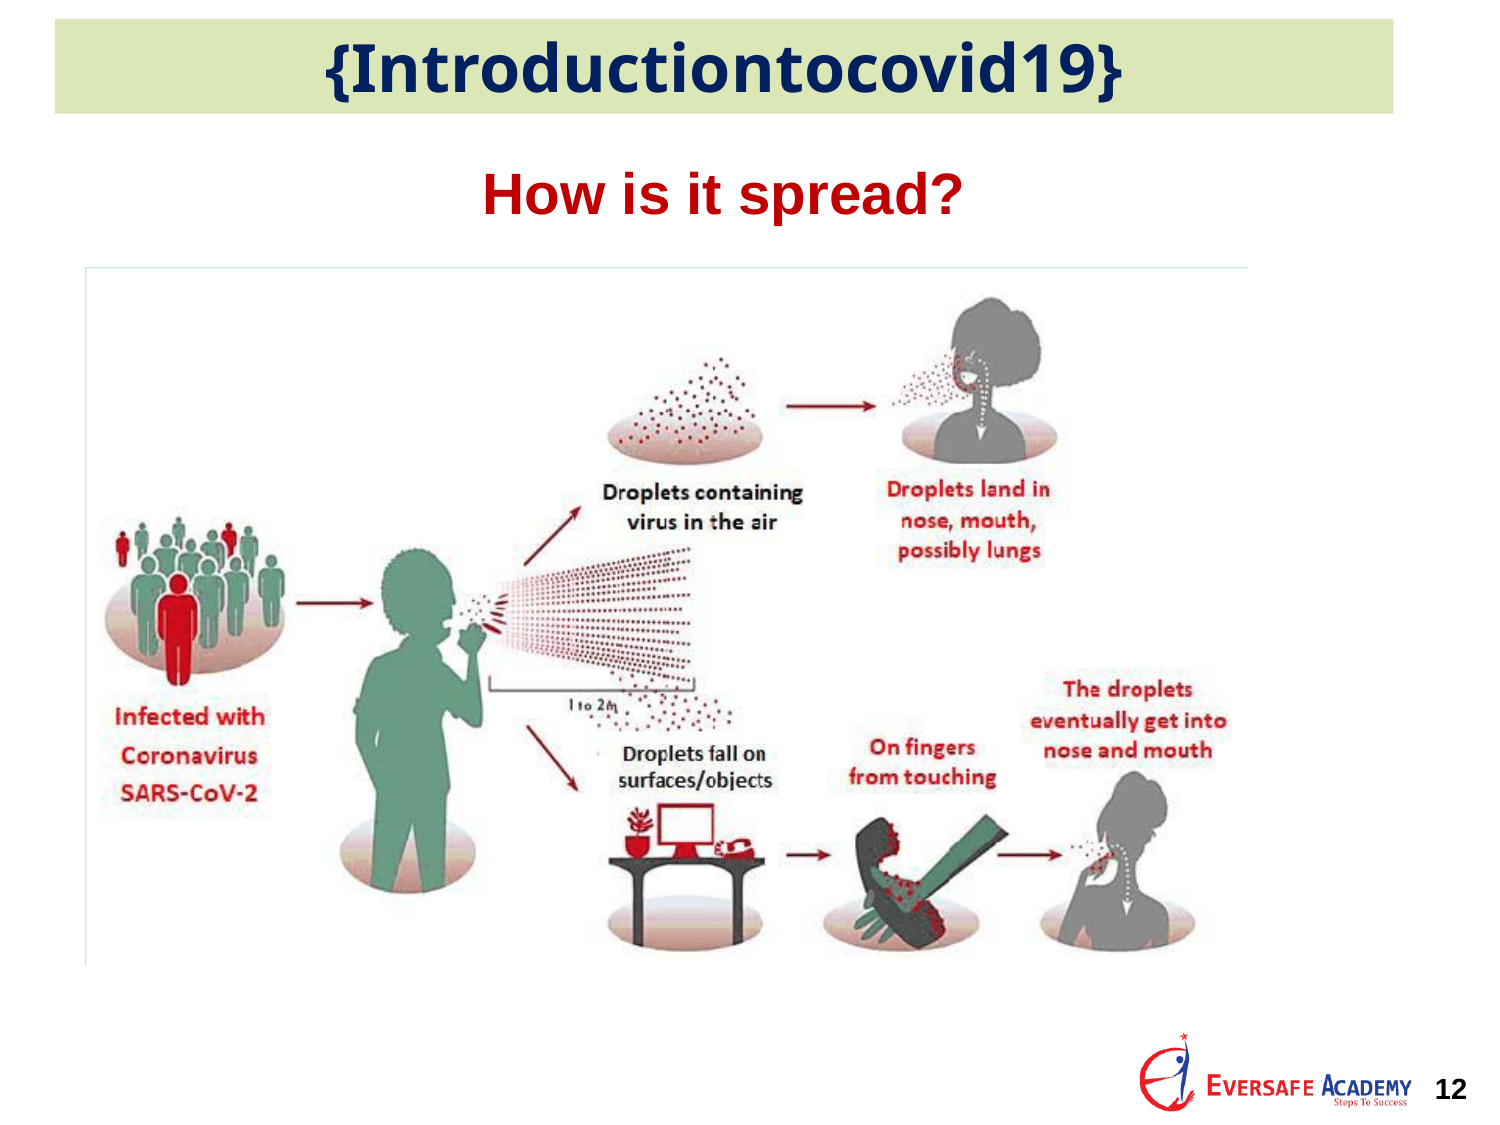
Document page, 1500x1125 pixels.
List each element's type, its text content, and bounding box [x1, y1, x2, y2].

text_box How is it spread? [86, 149, 1362, 268]
slide_number 12 [1222, 1057, 1483, 1118]
picture [85, 267, 1249, 967]
picture [1139, 1032, 1412, 1125]
text_box {Introductiontocovid19} [55, 19, 1394, 114]
